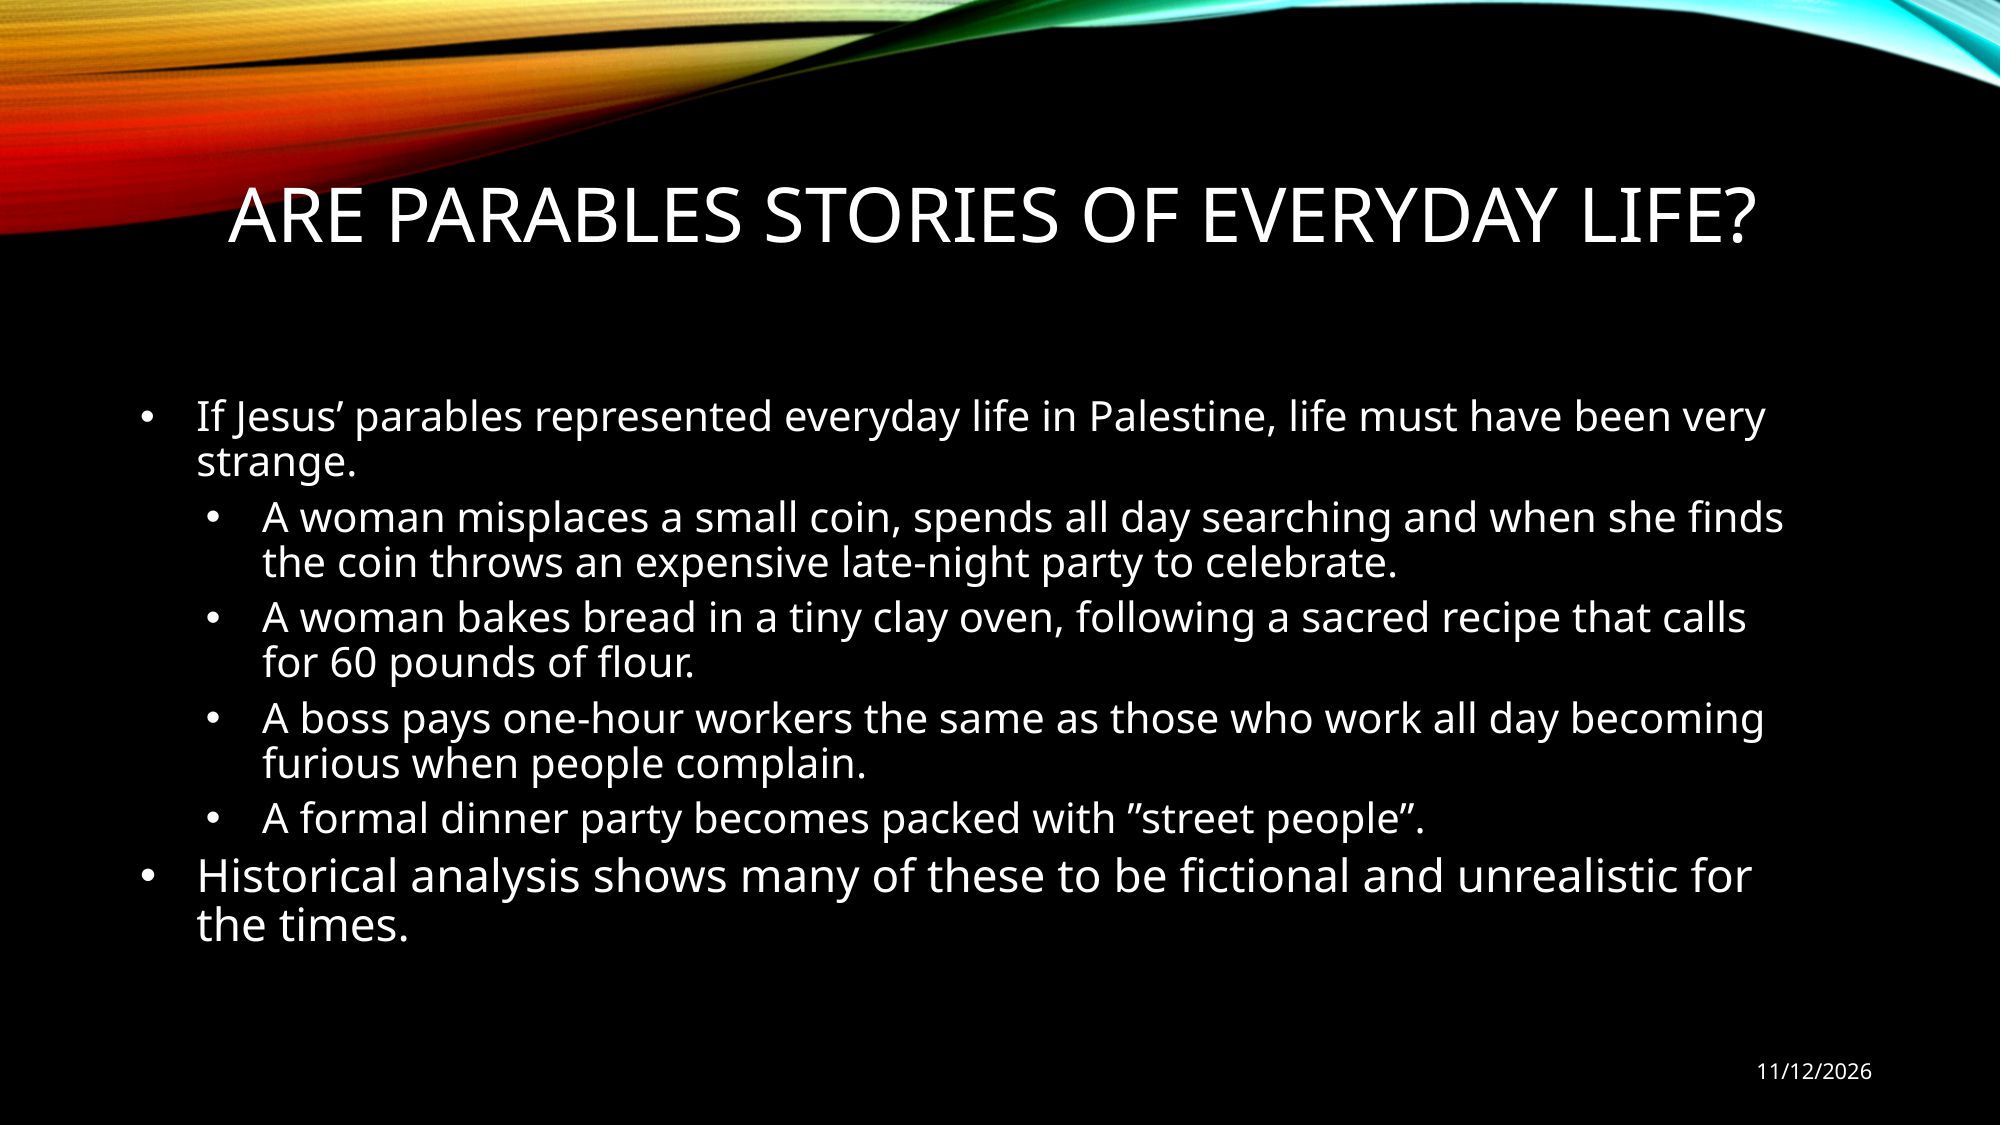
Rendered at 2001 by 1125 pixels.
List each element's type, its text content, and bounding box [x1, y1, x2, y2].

picture [0, 0, 2000, 237]
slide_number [1410, 1042, 1888, 1103]
title Are Parables Stories of Everyday Life? [125, 159, 1774, 276]
list If Jesus’ parables represented everyday life in Palestine, life must have been very strange. A woman misplaces a small coin, spends all day searching and when she finds the coin throws an expensive late-night party to celebrate. A woman bakes bread in a tiny clay oven, following a sacred recipe that calls for 60 pounds of flour. A boss pays one-hour workers the same as those who work all day becoming furious when people complain. A formal dinner party becomes packed with ”street people”. Historical analysis shows many of these to be fictional and unrealistic for the times. [125, 388, 1812, 1075]
